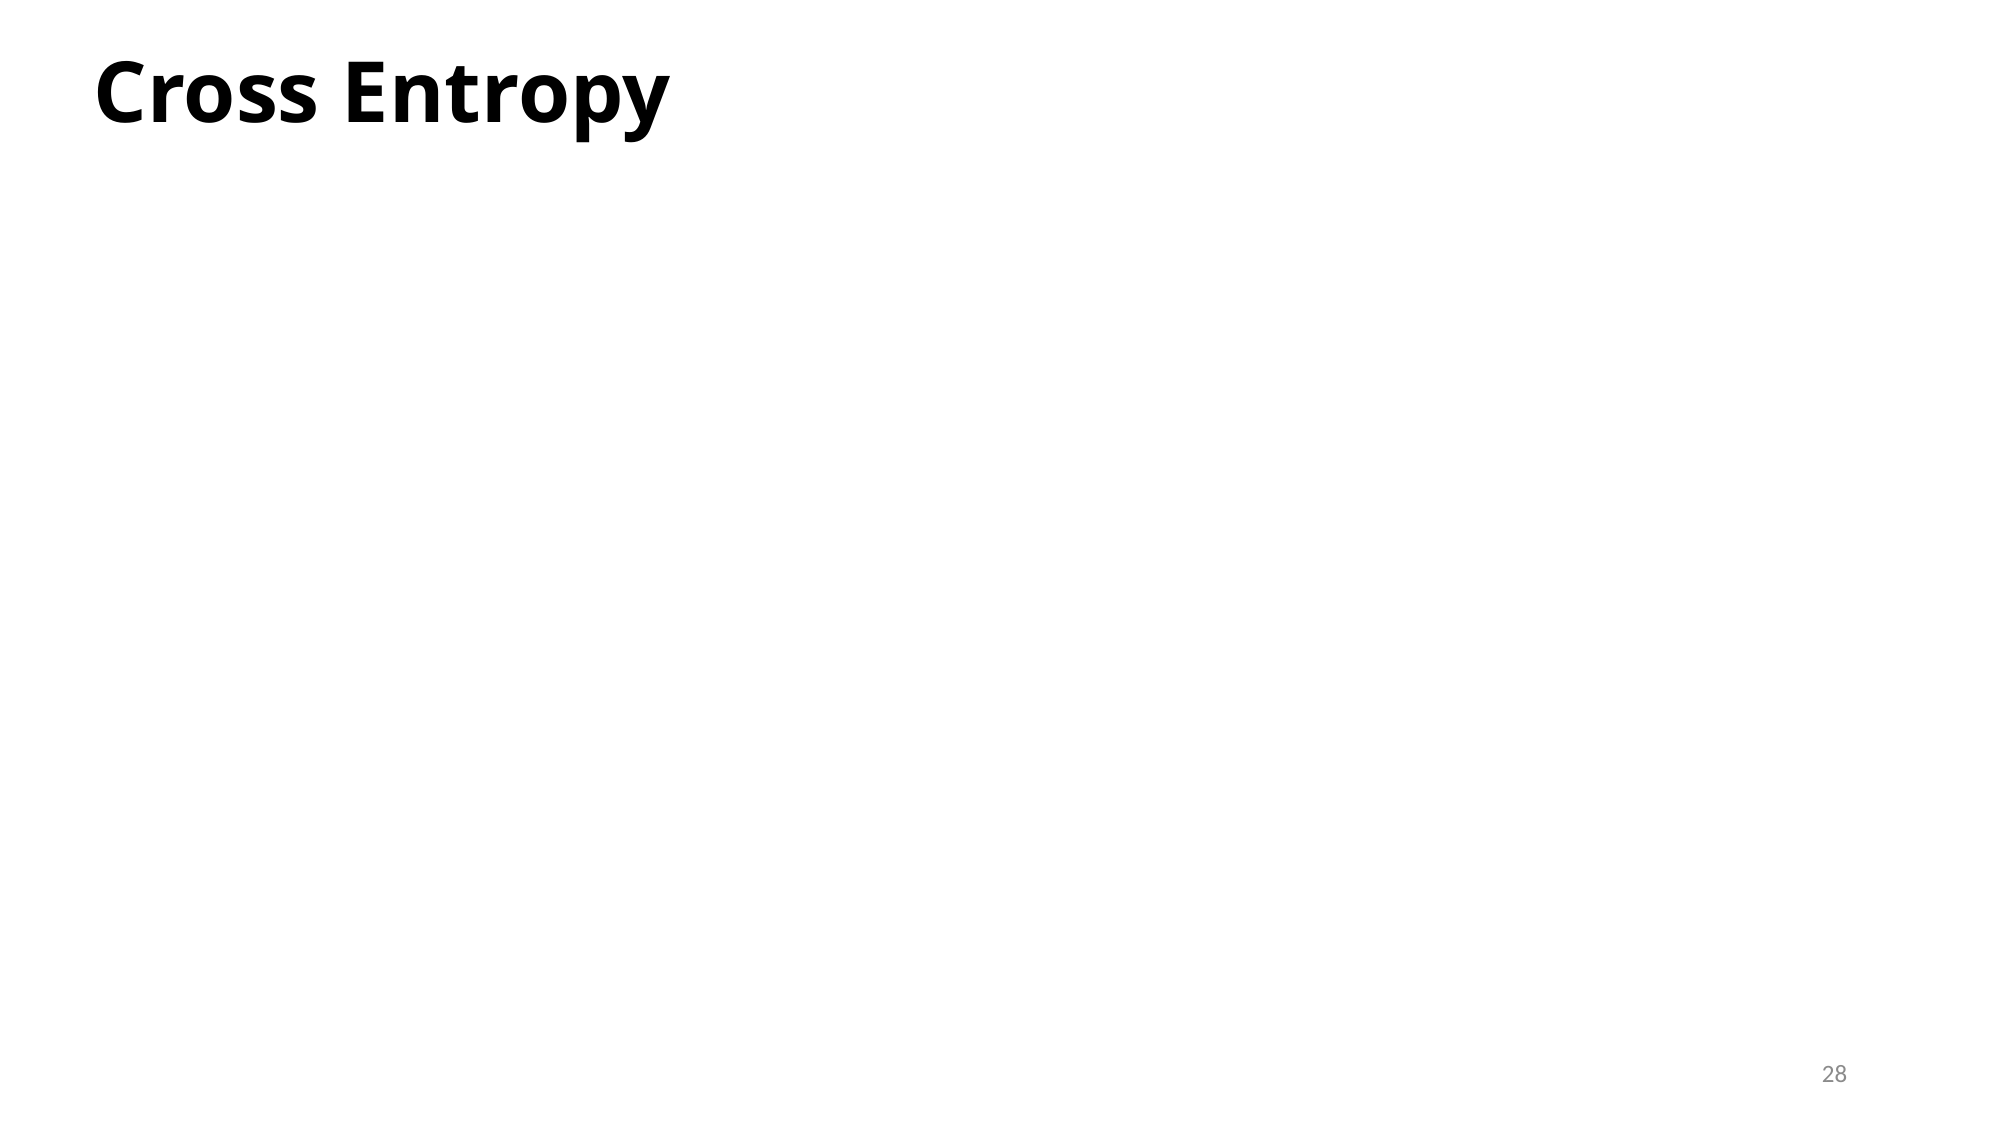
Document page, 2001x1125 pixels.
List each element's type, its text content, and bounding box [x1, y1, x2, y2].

slide_number 28 [1412, 1042, 1863, 1103]
title Cross Entropy [78, 41, 1804, 149]
